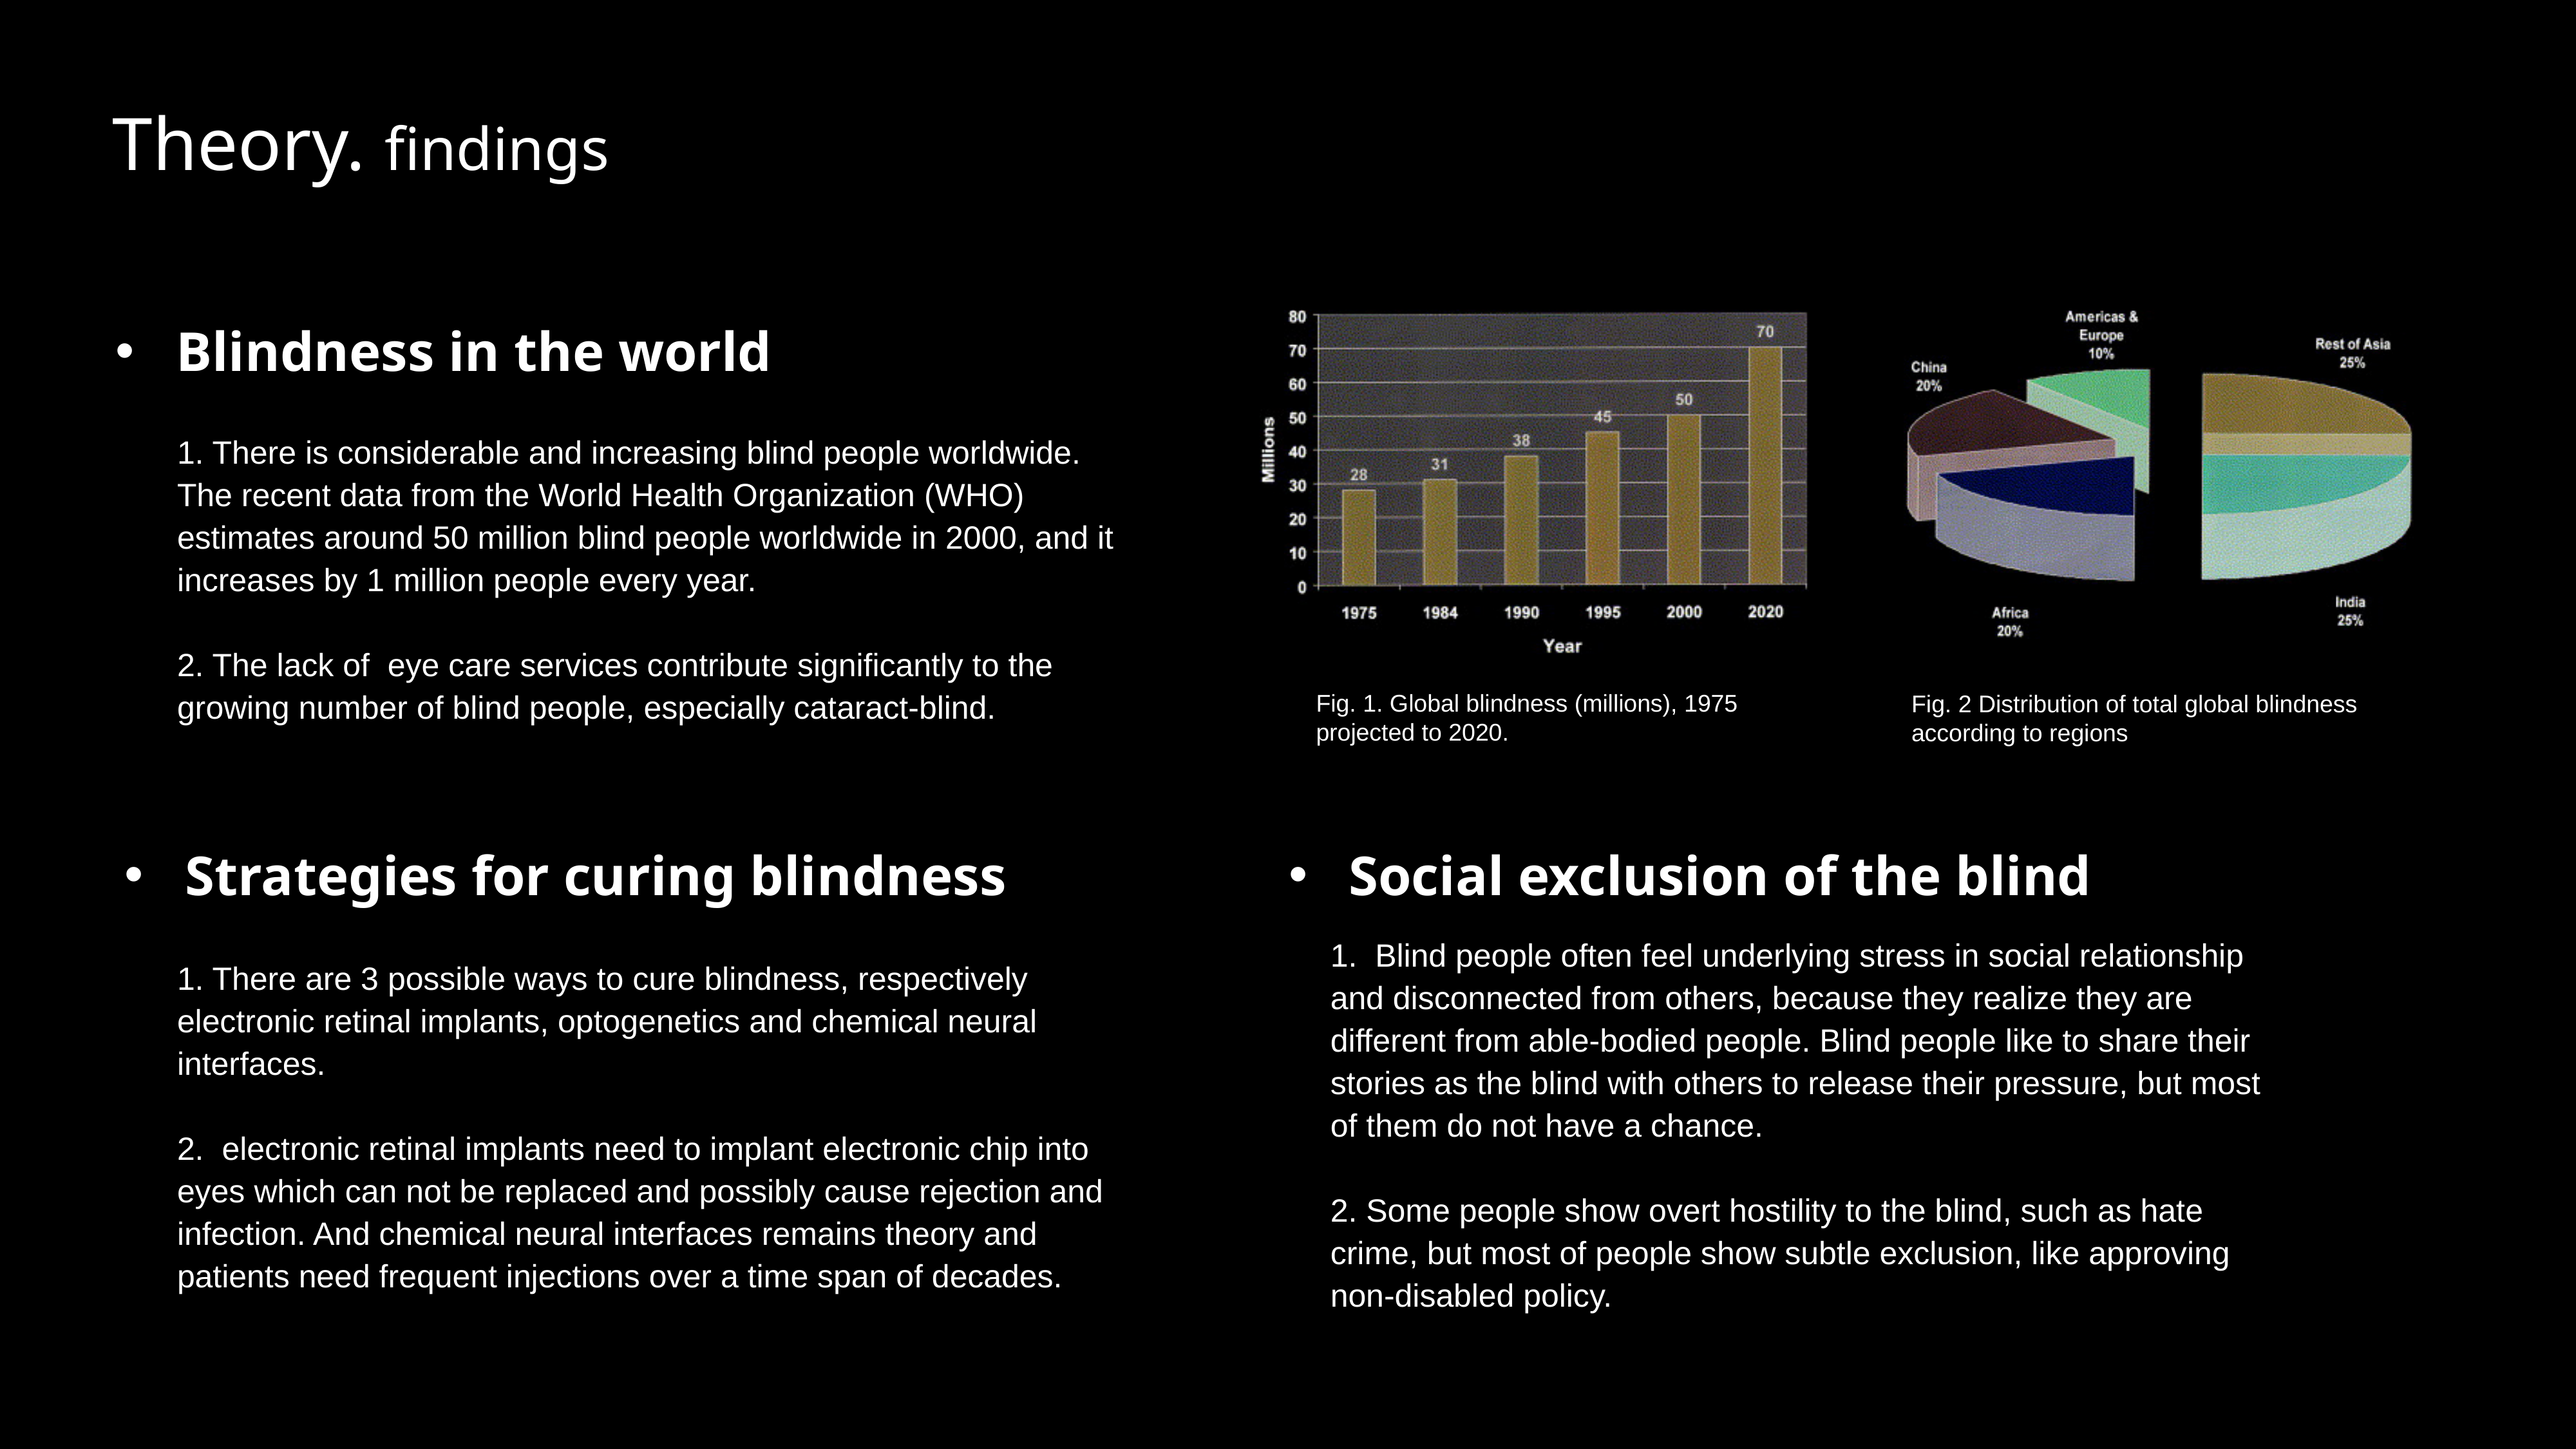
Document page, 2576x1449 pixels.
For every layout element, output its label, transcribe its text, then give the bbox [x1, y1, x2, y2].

text_box Blindness in the world [108, 310, 781, 390]
text_box Fig. 1. Global blindness (millions), 1975 projected to 2020. [1308, 680, 1809, 754]
picture [1904, 310, 2414, 639]
text_box Strategies for curing blindness [117, 834, 1015, 914]
text_box 1. There are 3 possible ways to cure blindness, respectively electronic retinal implants, optogenetics and chemical neural interfaces. 2. electronic retinal implants need to implant electronic chip into eyes which can not be replaced and possibly cause rejection and infection. And chemical neural interfaces remains theory and patients need frequent injections over a time span of decades. [169, 949, 1151, 1300]
text_box 1. Blind people often feel underlying stress in social relationship and disconnected from others, because they realize they are different from able-bodied people. Blind people like to share their stories as the blind with others to release their pressure, but most of them do not have a chance. 2. Some people show overt hostility to the blind, such as hate crime, but most of people show subtle exclusion, like approving non-disabled policy. [1323, 945, 2305, 1299]
text_box Fig. 2 Distribution of total global blindness according to regions [1904, 680, 2459, 768]
text_box Theory. findings [102, 93, 1343, 190]
text_box Social exclusion of the blind [1281, 834, 2100, 914]
text_box 1. There is considerable and increasing blind people worldwide. The recent data from the World Health Organization (WHO) estimates around 50 million blind people worldwide in 2000, and it increases by 1 million people every year. 2. The lack of eye care services contribute significantly to the growing number of blind people, especially cataract-blind. [169, 427, 1151, 726]
picture [1259, 310, 1809, 656]
